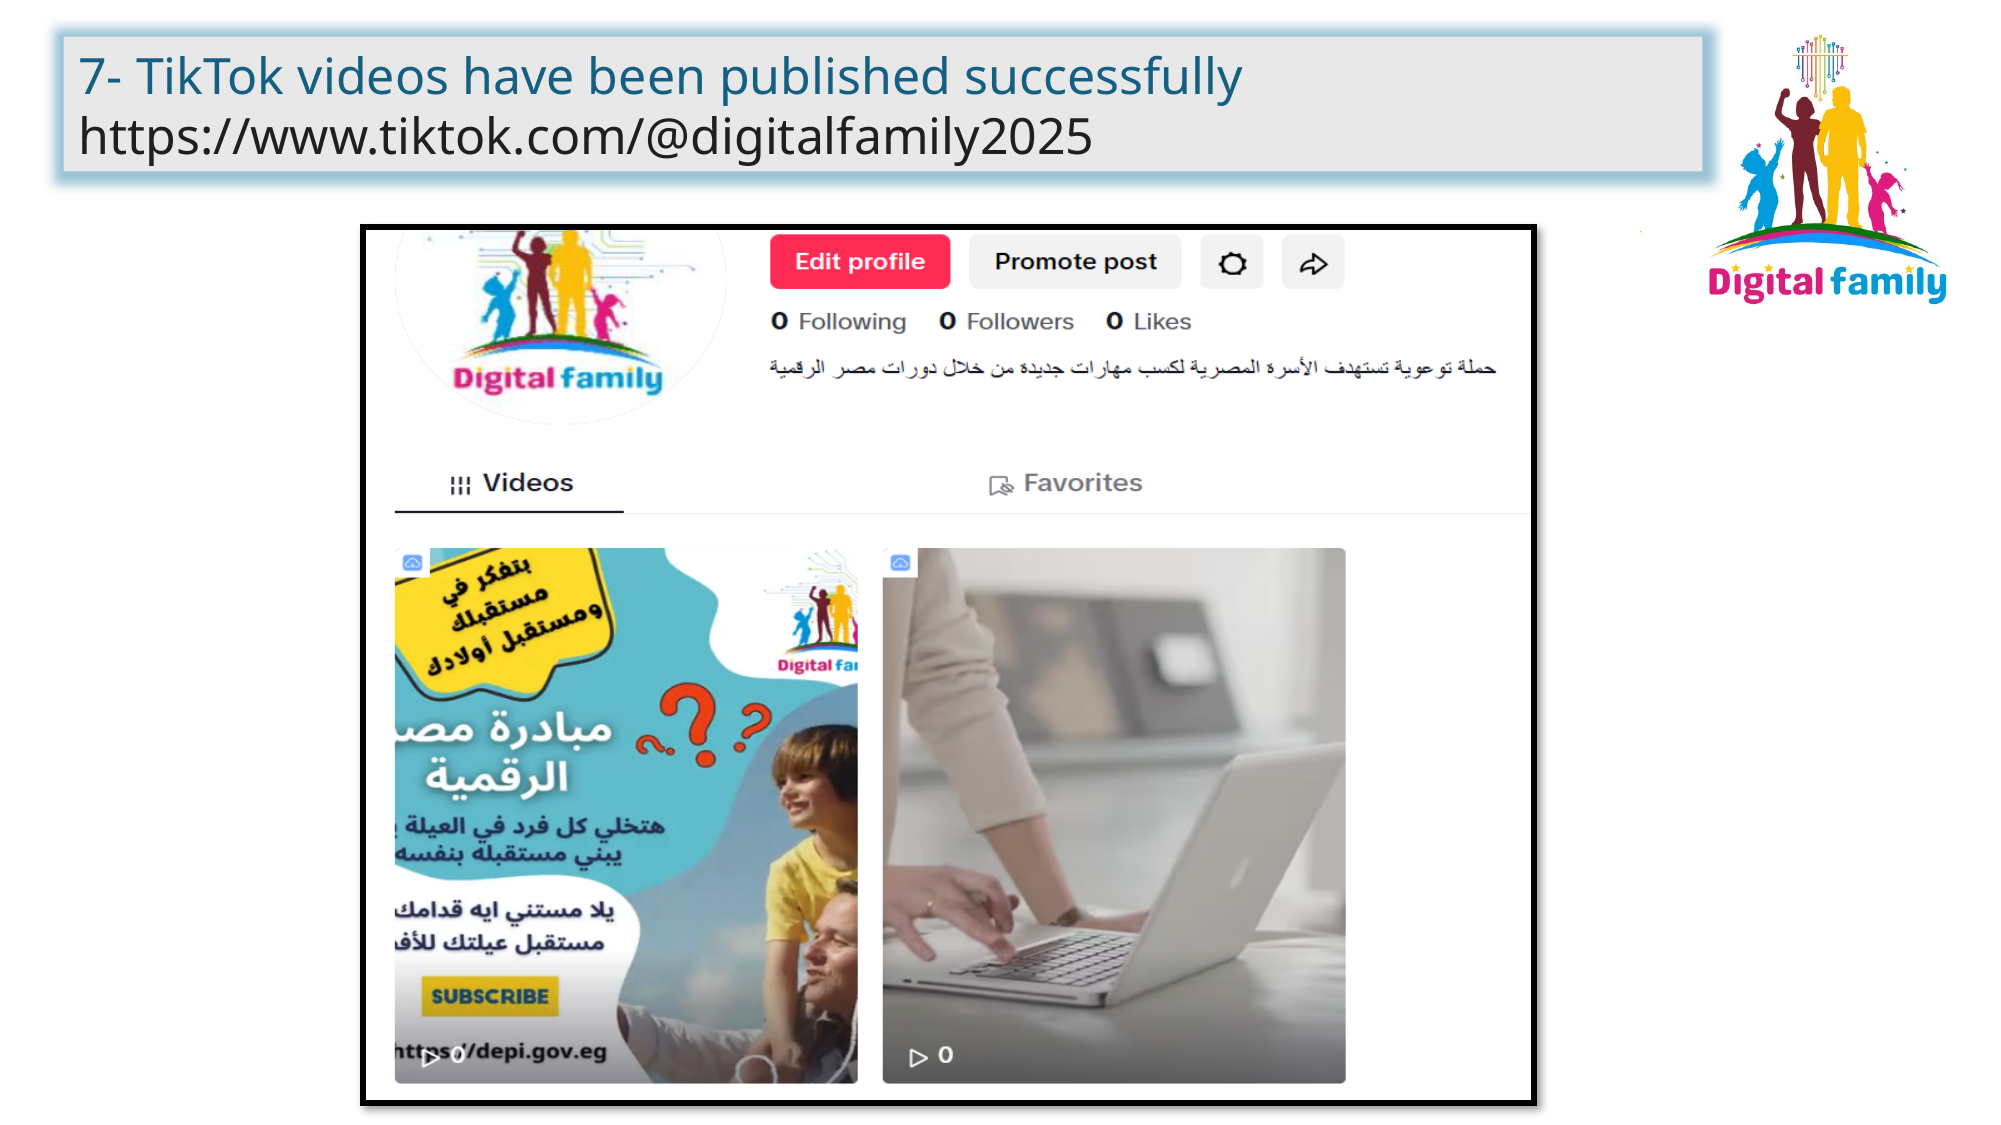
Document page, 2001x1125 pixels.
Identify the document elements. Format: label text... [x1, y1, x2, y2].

picture [365, 229, 1532, 1101]
picture [1640, 0, 2000, 359]
text_box 7- TikTok videos have been published successfully https://www.tiktok.com/@digitalfamily2025 [63, 36, 1703, 172]
